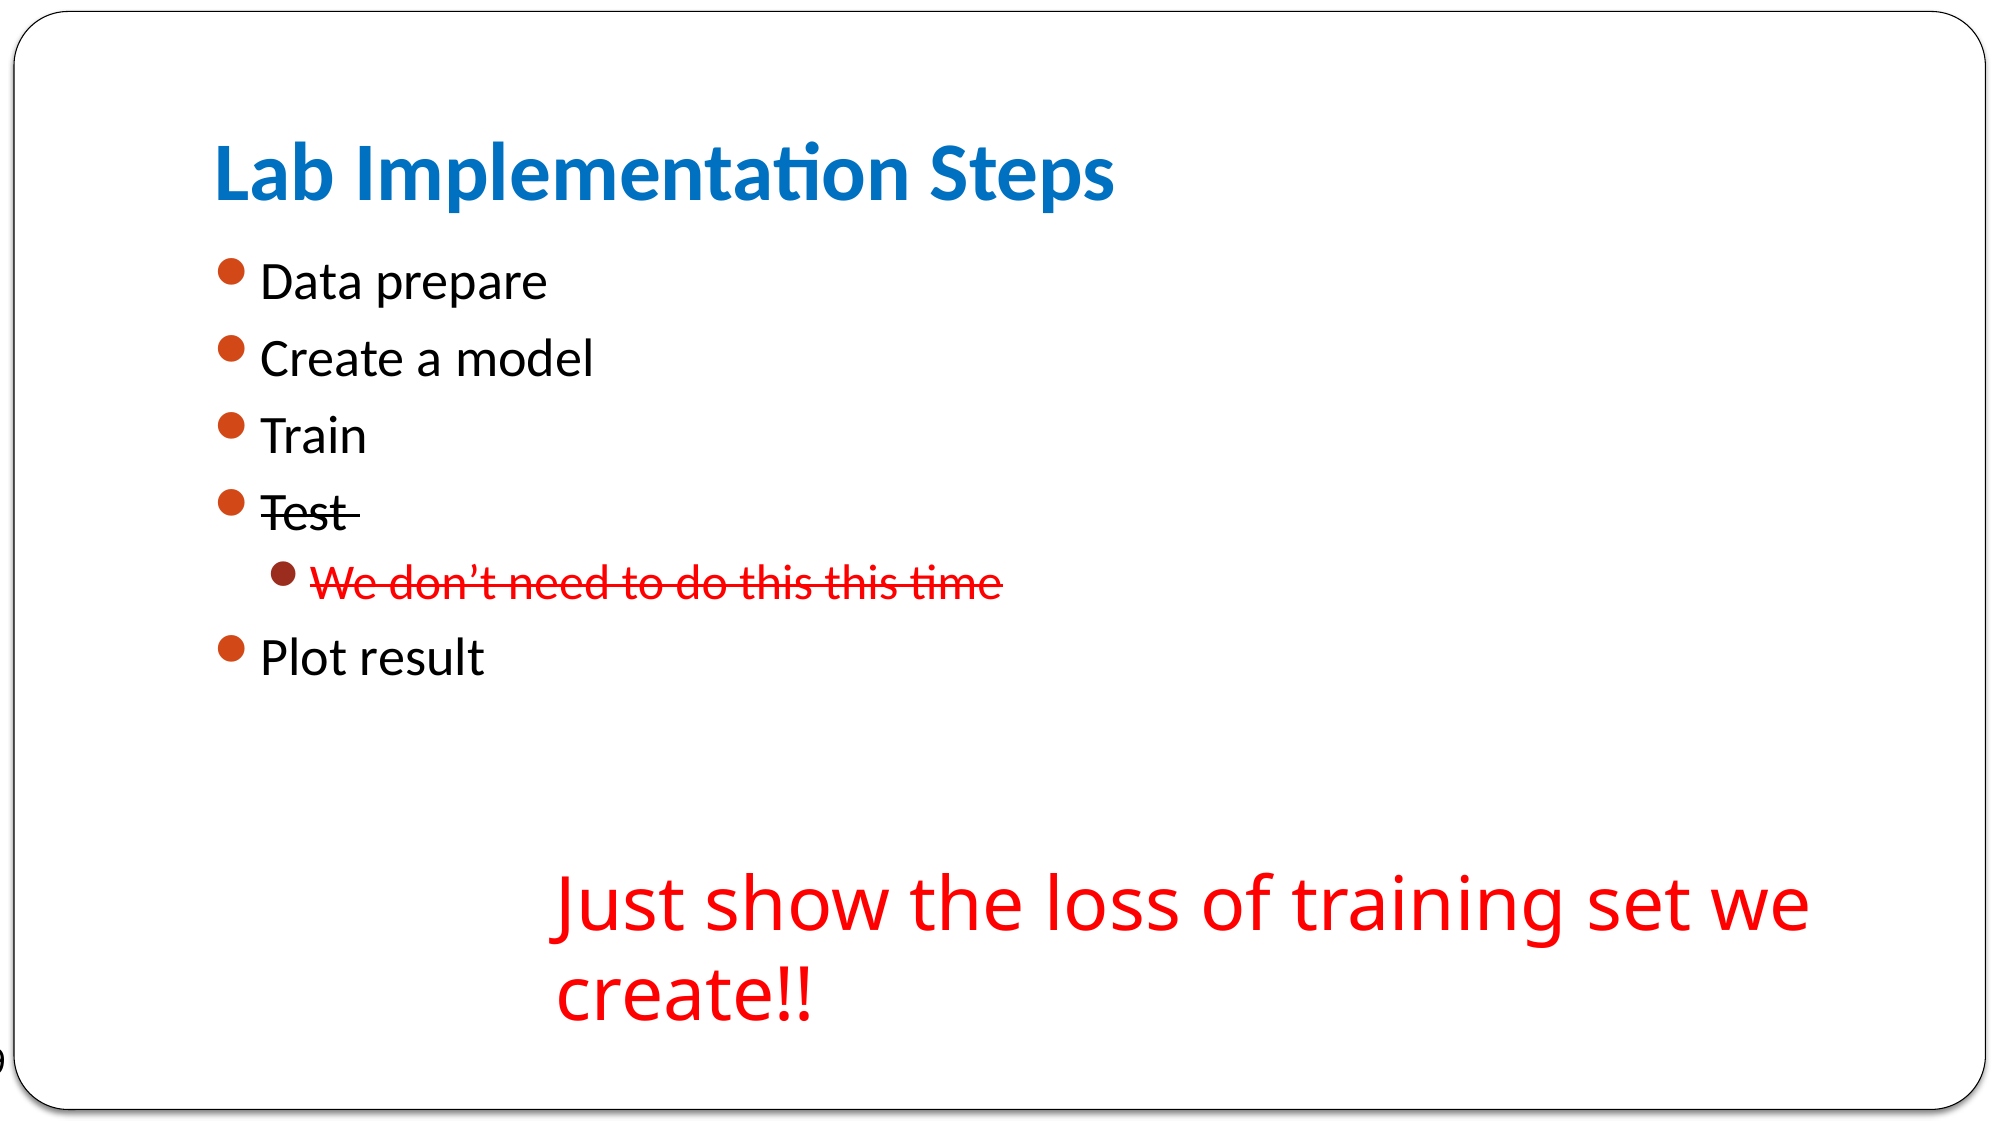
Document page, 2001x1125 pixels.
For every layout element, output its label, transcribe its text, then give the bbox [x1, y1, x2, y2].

list Data prepare Create a model Train Test We don’t need to do this this time Plot result [200, 237, 1900, 988]
text_box Just show the loss of training set we create!! [541, 848, 1837, 1043]
title Lab Implementation Steps [200, 45, 1900, 233]
